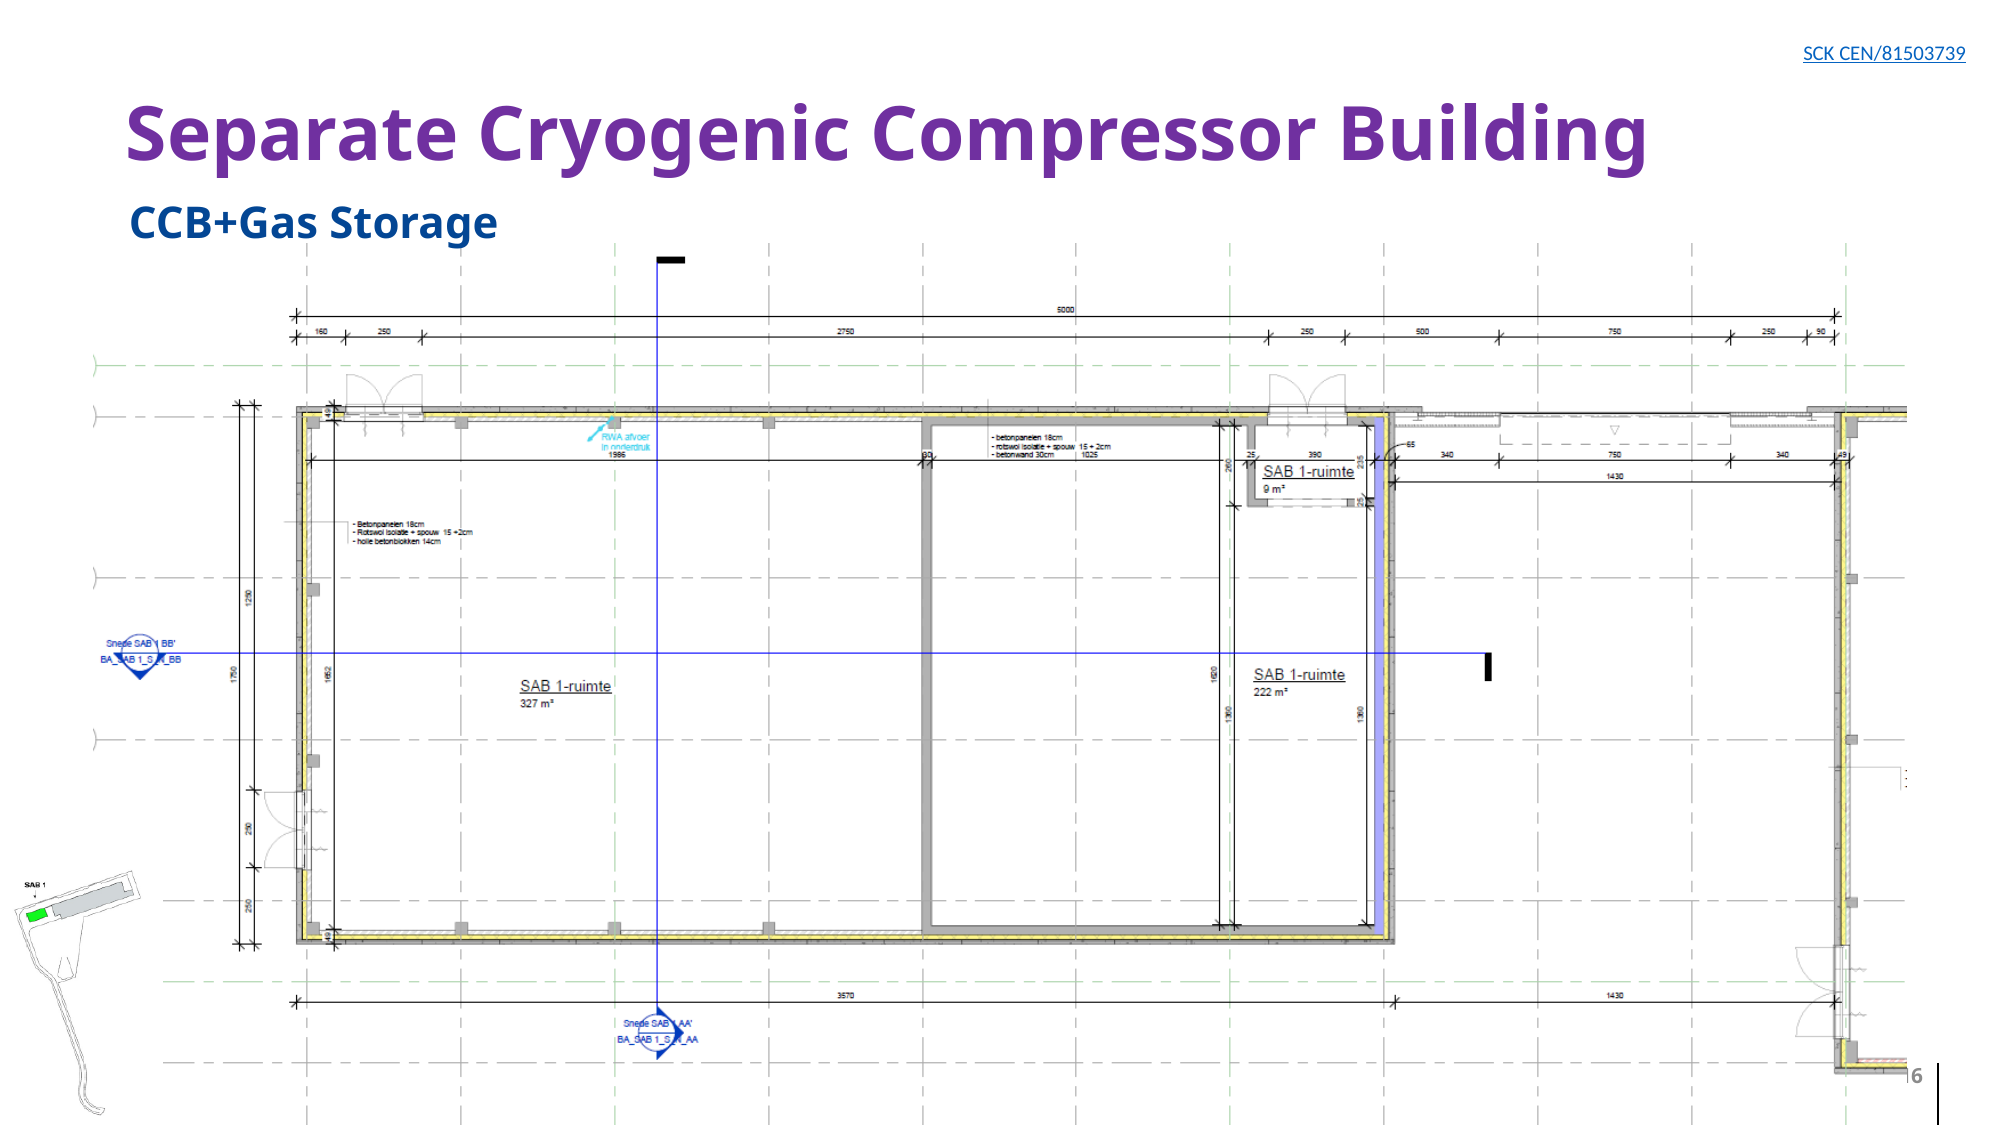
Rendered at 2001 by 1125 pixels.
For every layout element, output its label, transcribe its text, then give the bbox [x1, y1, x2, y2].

slide_number 16 [1907, 1062, 1924, 1101]
text_box CCB+Gas Storage [114, 187, 2000, 255]
text_box SCK CEN/81503739 [1788, 7, 2000, 98]
picture [0, 243, 1907, 1125]
title Separate Cryogenic Compressor Building [125, 91, 1875, 181]
